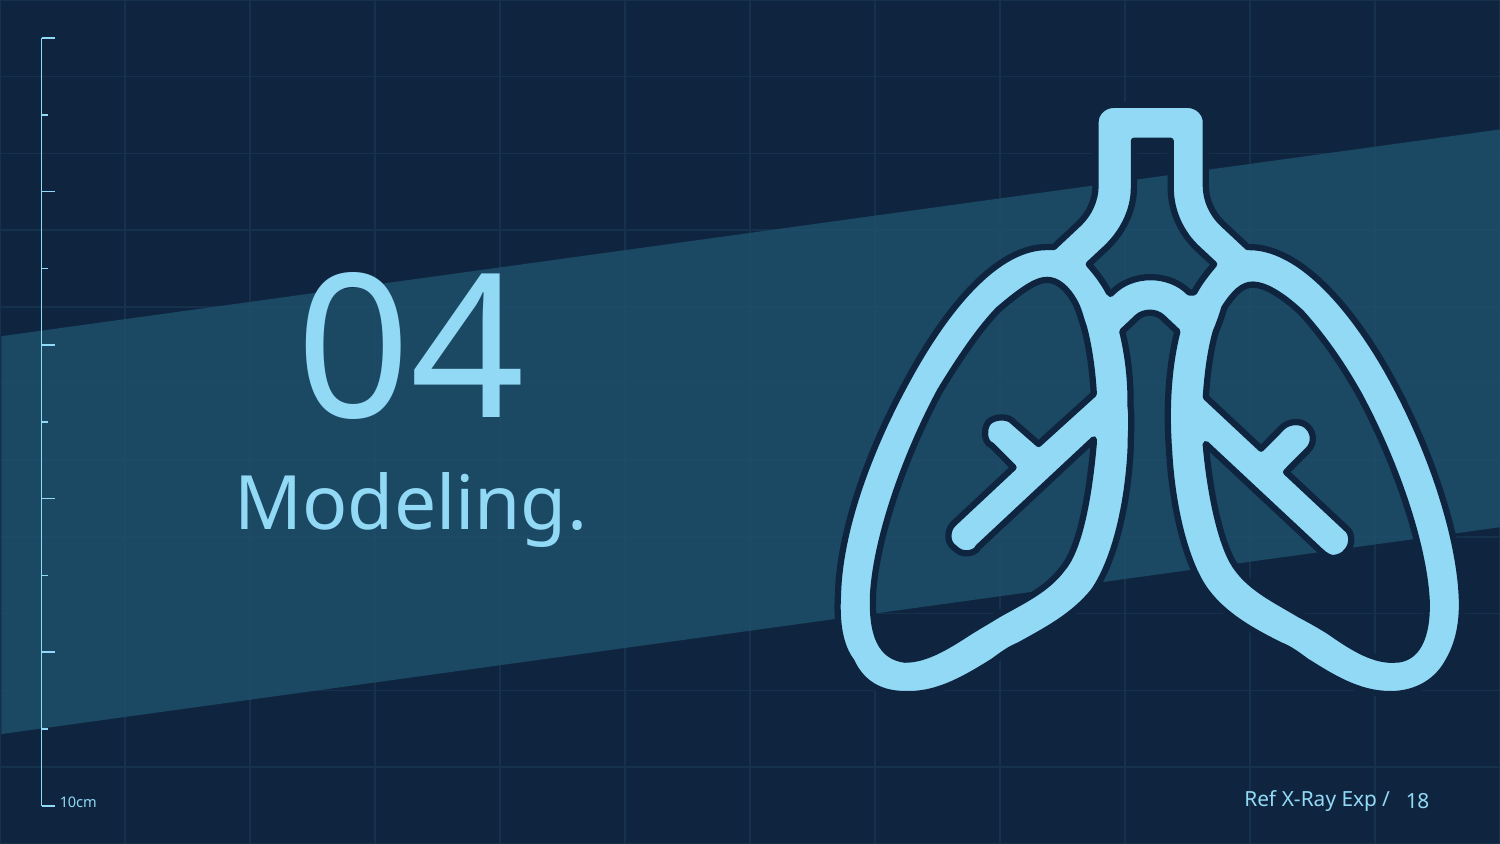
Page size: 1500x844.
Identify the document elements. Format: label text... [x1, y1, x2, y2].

slide_number 18 [1411, 778, 1458, 820]
title Modeling. [120, 438, 701, 577]
slide_number Ref X-Ray Exp / [1207, 777, 1411, 820]
title 04 [127, 228, 695, 473]
text_box [837, 104, 1463, 695]
